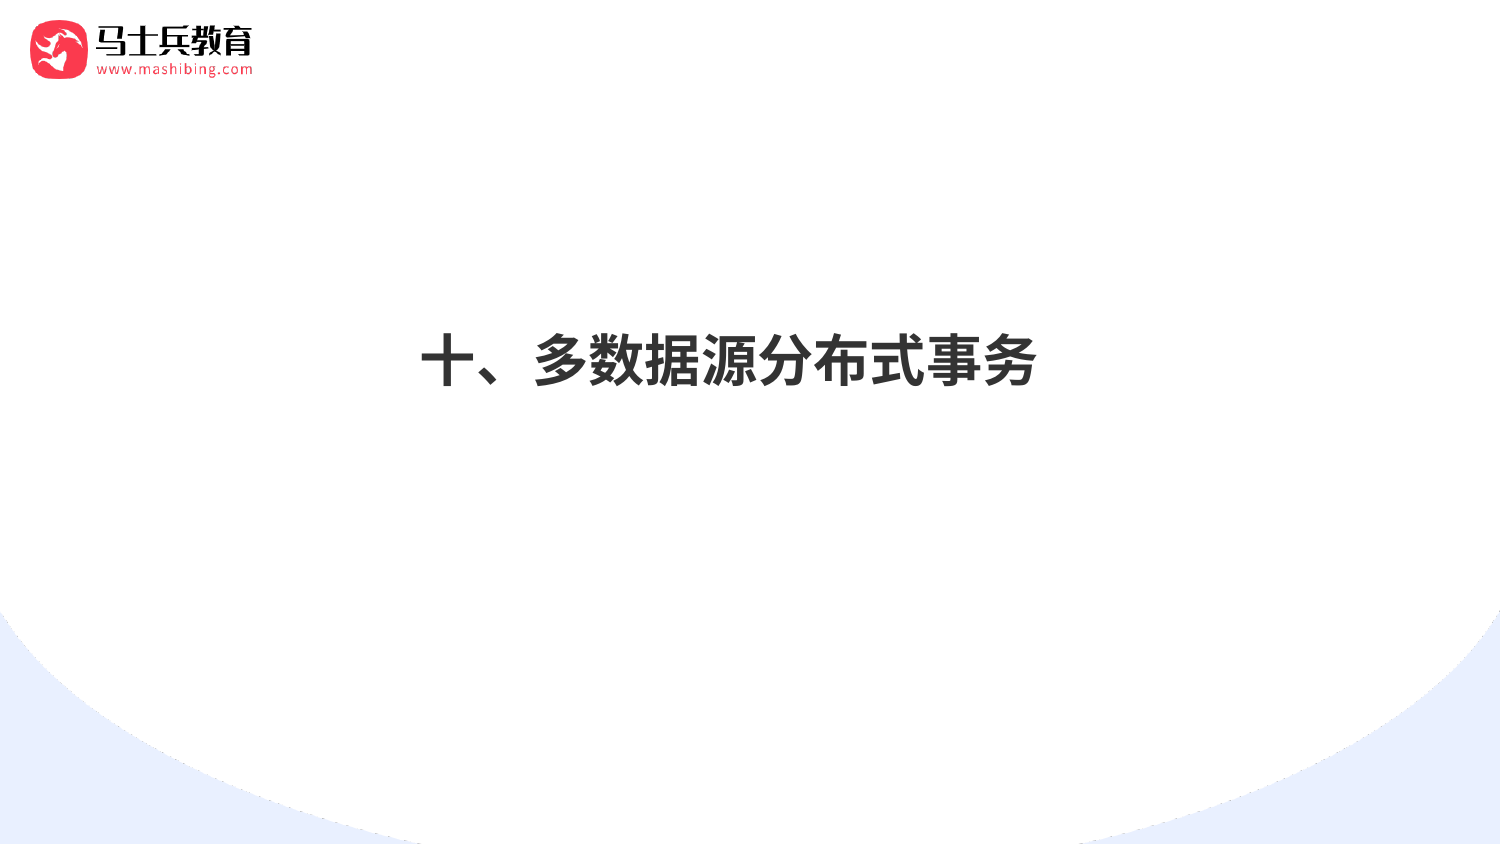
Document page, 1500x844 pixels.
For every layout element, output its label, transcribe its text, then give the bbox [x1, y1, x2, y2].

picture [0, 610, 1500, 844]
text_box 十、多数据源分布式事务 [405, 258, 1178, 422]
picture [30, 20, 252, 79]
